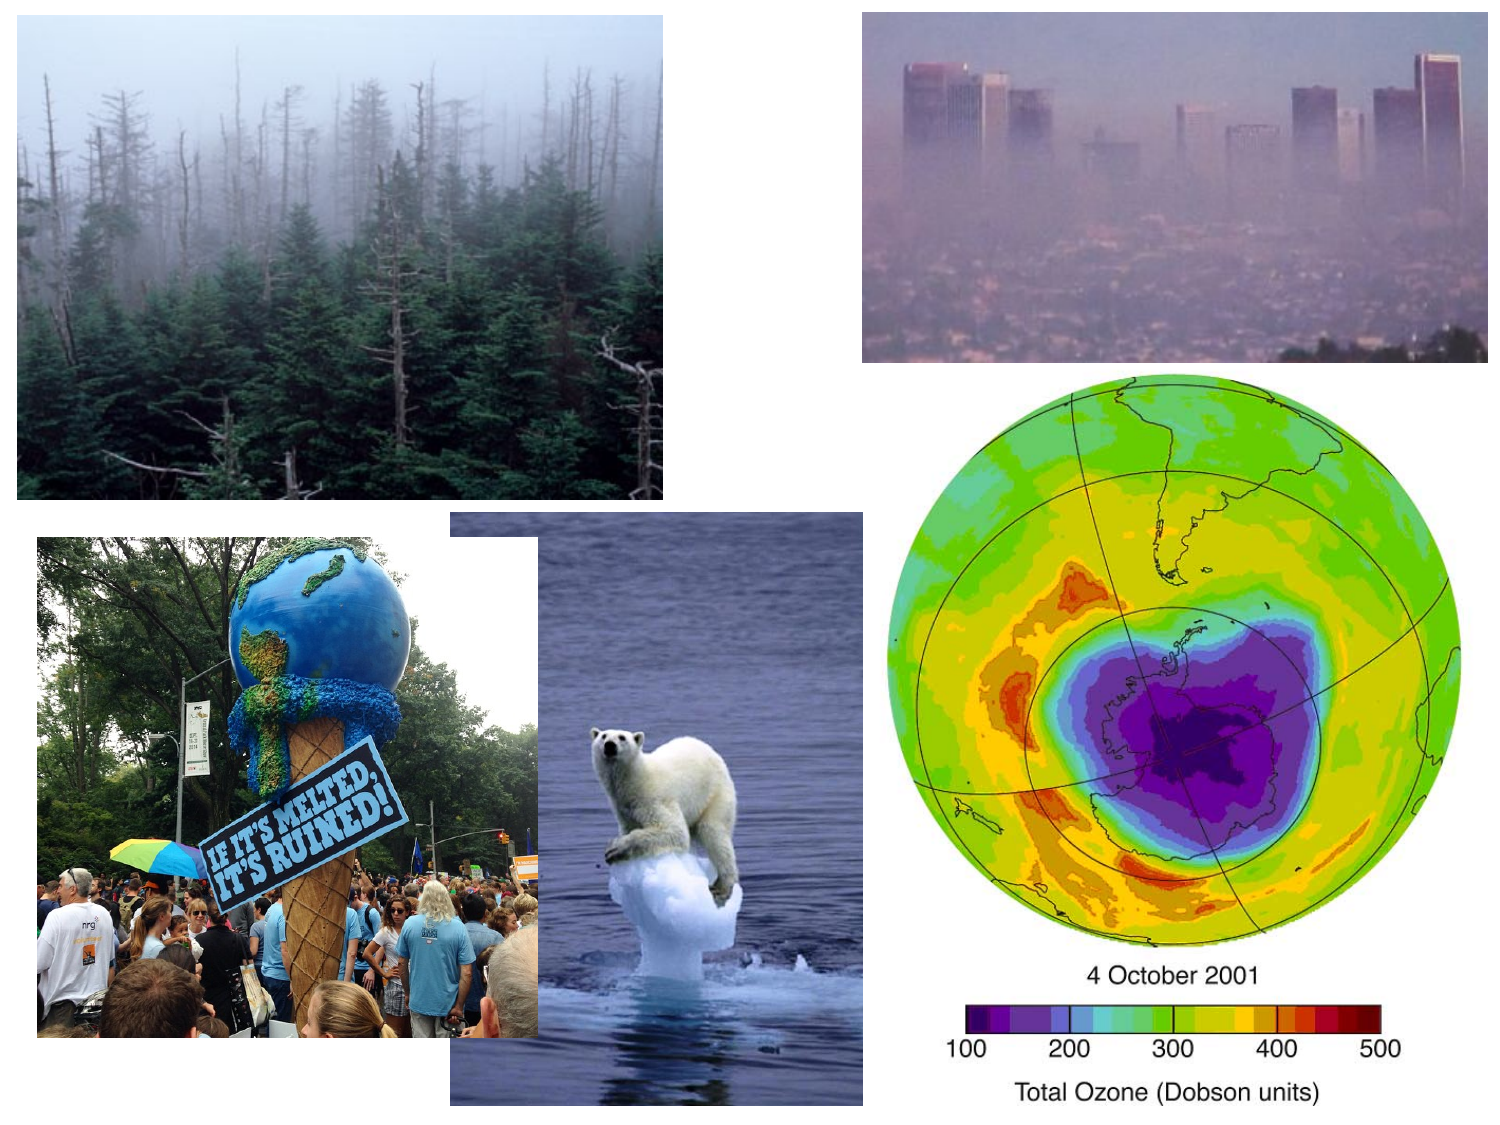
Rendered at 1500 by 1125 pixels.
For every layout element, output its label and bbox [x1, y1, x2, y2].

picture [16, 15, 663, 501]
picture [37, 512, 863, 1106]
picture [862, 12, 1488, 1125]
